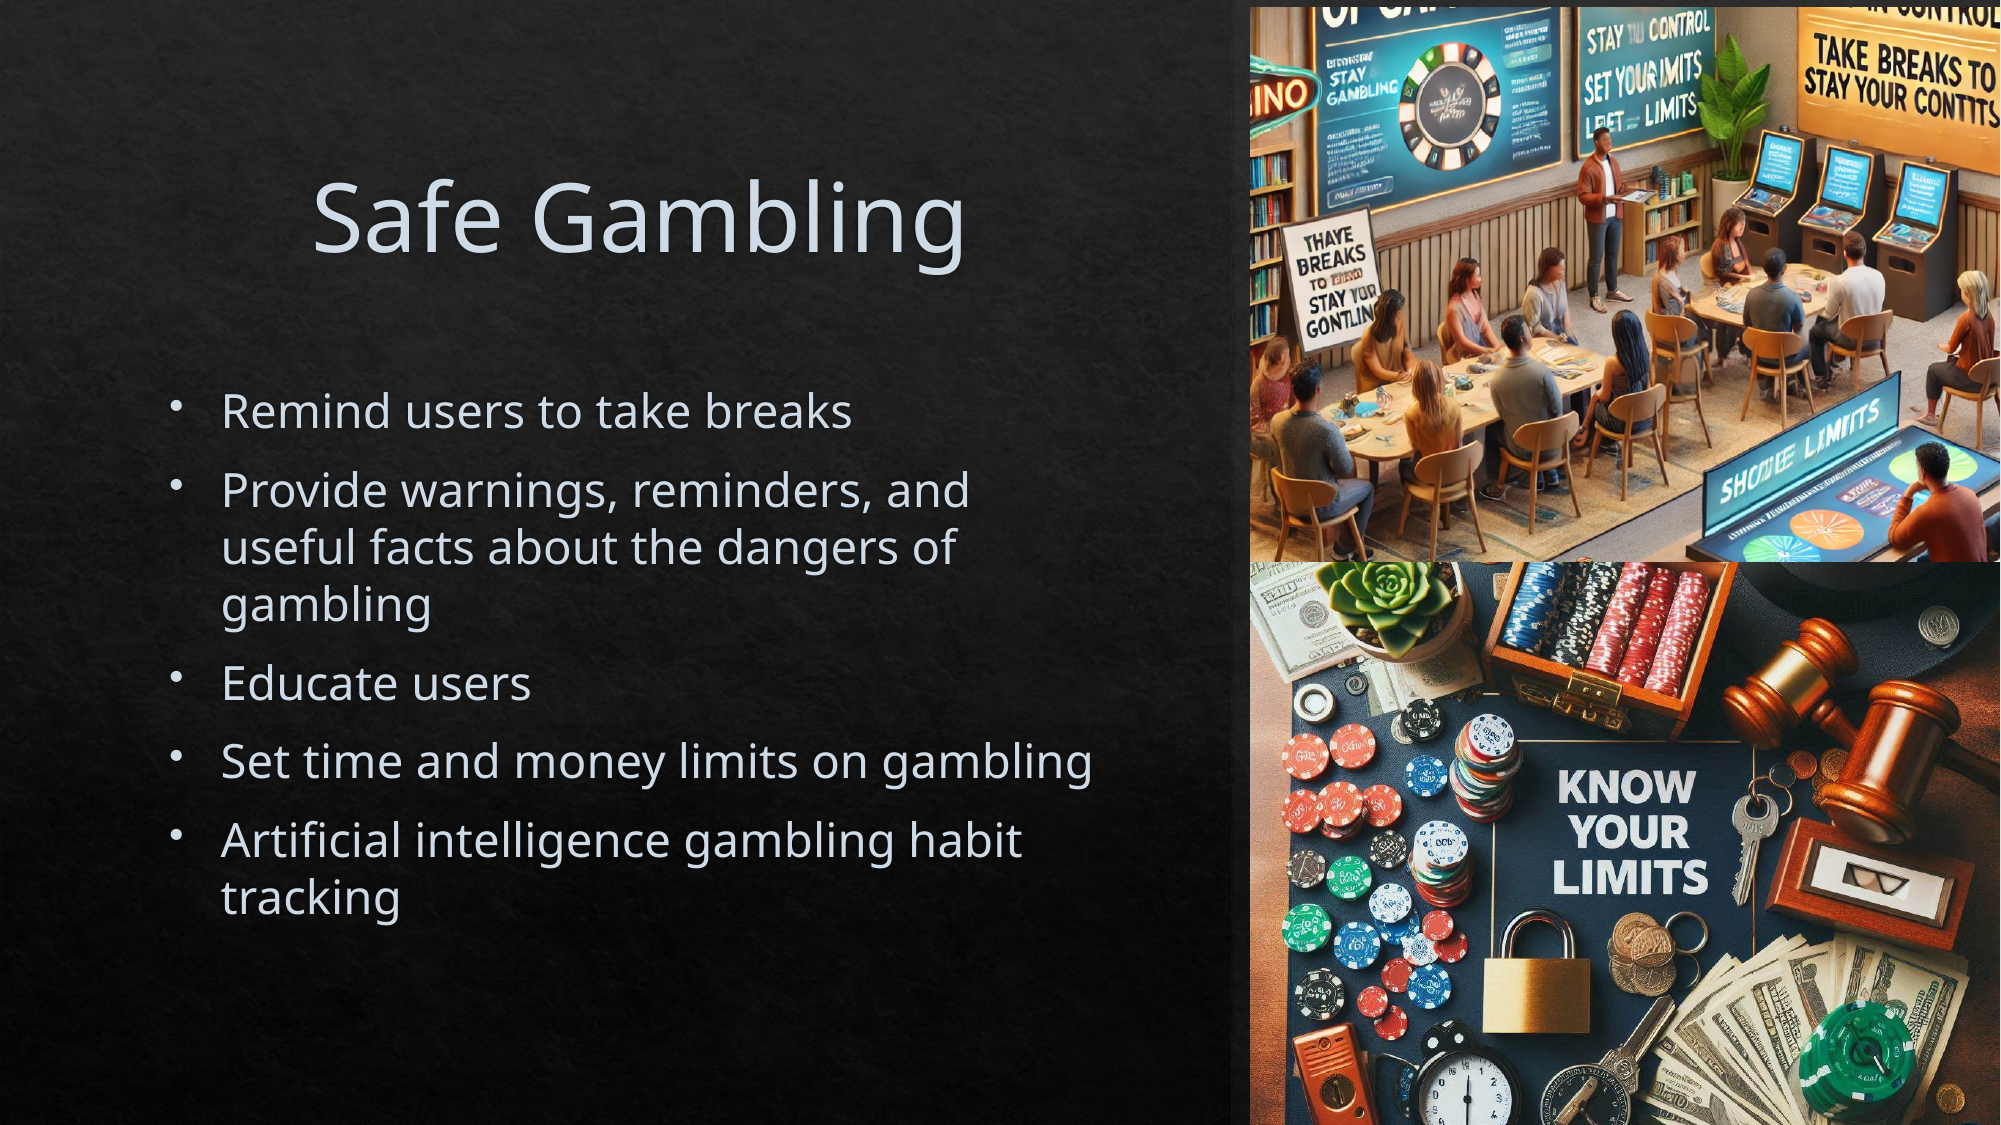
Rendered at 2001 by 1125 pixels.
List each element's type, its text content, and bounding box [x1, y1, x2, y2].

title Safe Gambling [149, 99, 1131, 343]
picture [1230, 0, 2000, 1125]
text_box [0, 0, 1225, 1125]
list Remind users to take breaks Provide warnings, reminders, and useful facts about the dangers of gambling Educate users Set time and money limits on gambling Artificial intelligence gambling habit tracking [149, 373, 1131, 935]
